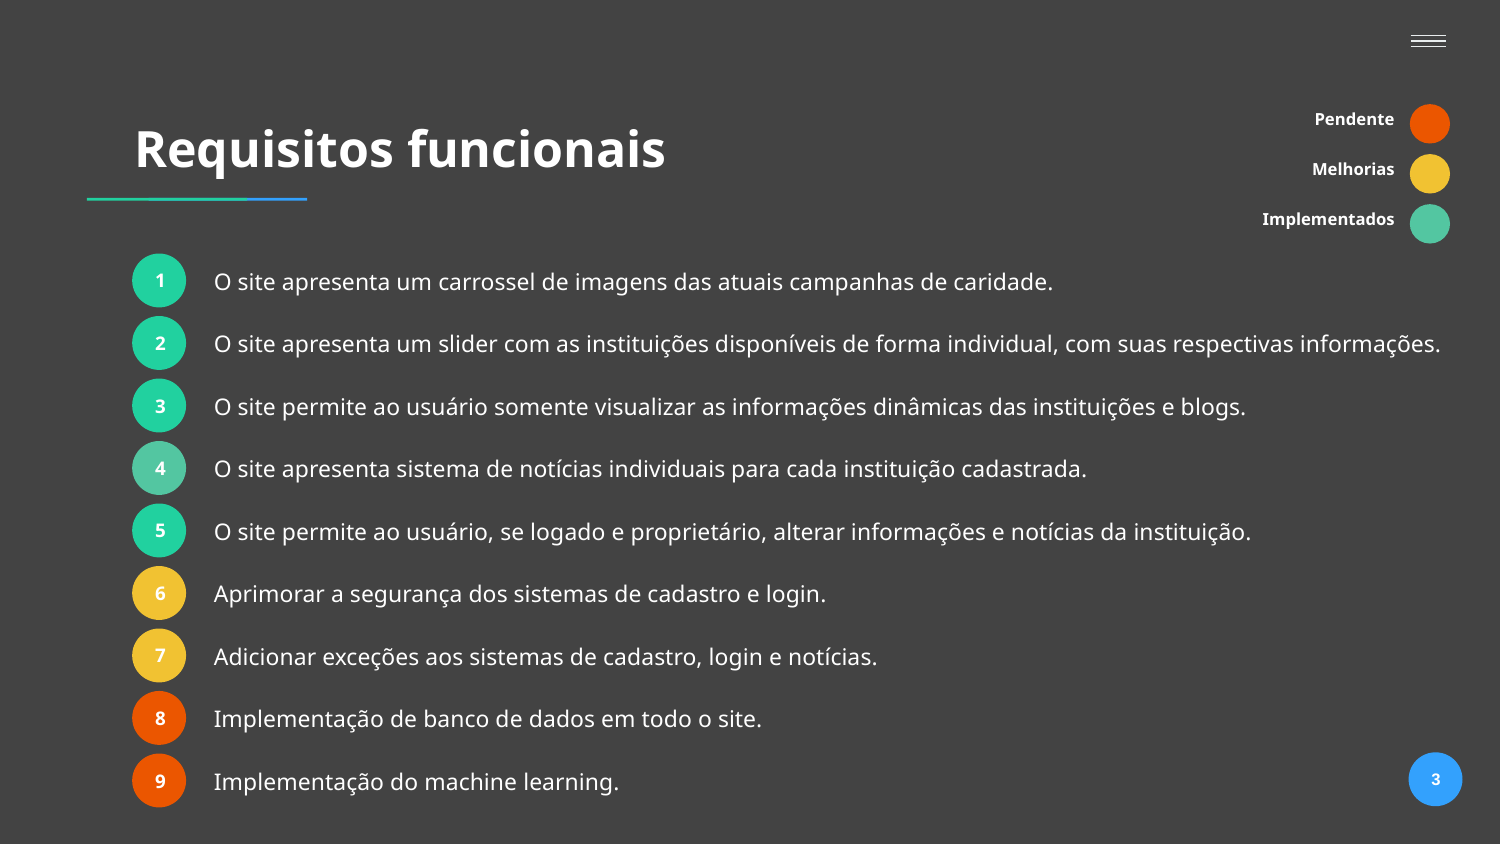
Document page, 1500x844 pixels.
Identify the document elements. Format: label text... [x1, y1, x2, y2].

text_box O site apresenta um carrossel de imagens das atuais campanhas de caridade. [198, 253, 1461, 309]
text_box O site apresenta um slider com as instituições disponíveis de forma individual, com suas respectivas informações. [198, 316, 1461, 372]
text_box 5 [132, 503, 187, 558]
text_box O site apresenta sistema de notícias individuais para cada instituição cadastrada. [198, 441, 1461, 497]
text_box Aprimorar a segurança dos sistemas de cadastro e login. [198, 566, 1461, 622]
text_box Pendente [1191, 98, 1410, 139]
text_box 2 [132, 316, 187, 370]
text_box Implementação do machine learning. [198, 753, 1381, 809]
text_box Adicionar exceções aos sistemas de cadastro, login e notícias. [198, 628, 1461, 684]
title Requisitos funcionais [119, 102, 1381, 191]
text_box 8 [132, 690, 187, 745]
text_box [1410, 204, 1451, 244]
text_box 6 [132, 566, 187, 620]
text_box Implementados [1207, 198, 1410, 239]
text_box 3 [132, 378, 187, 433]
text_box 9 [132, 753, 187, 808]
text_box 7 [132, 628, 187, 683]
text_box O site permite ao usuário somente visualizar as informações dinâmicas das instituições e blogs. [198, 378, 1461, 434]
text_box 3 [1408, 752, 1463, 807]
text_box 4 [132, 441, 187, 495]
text_box [1410, 154, 1451, 194]
text_box [1410, 104, 1451, 144]
text_box O site permite ao usuário, se logado e proprietário, alterar informações e notícias da instituição. [198, 503, 1461, 559]
text_box 1 [132, 253, 187, 308]
text_box Implementação de banco de dados em todo o site. [198, 691, 1461, 747]
text_box Melhorias [1207, 148, 1410, 189]
